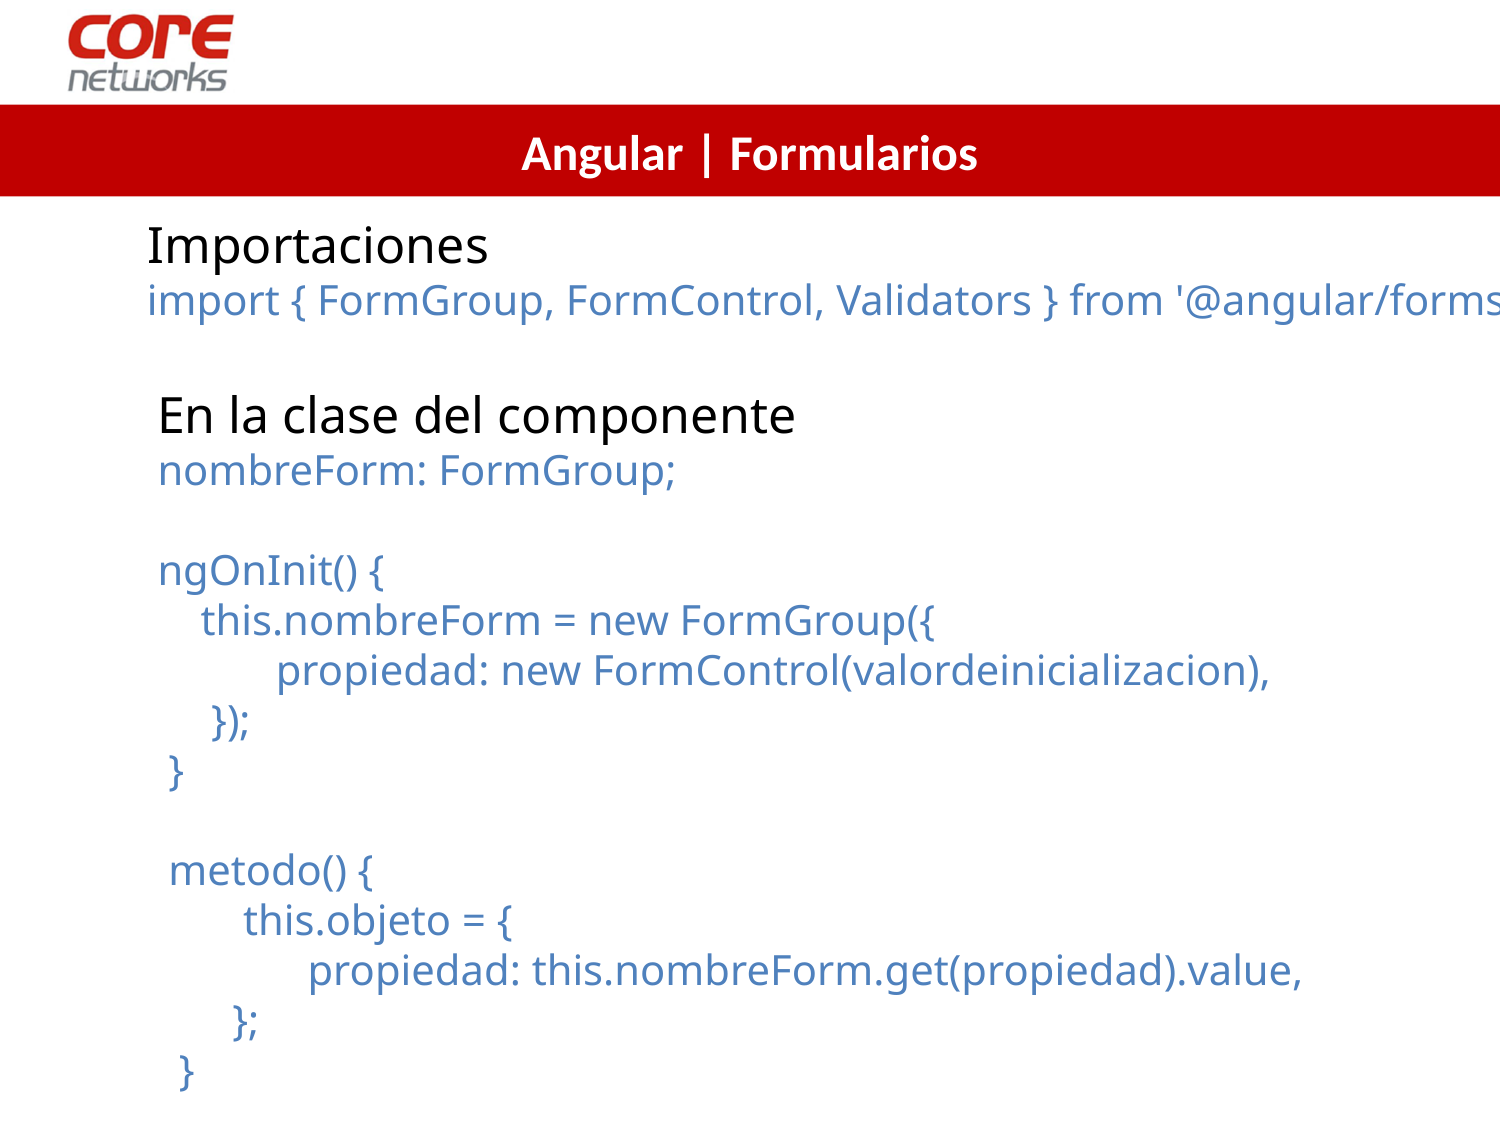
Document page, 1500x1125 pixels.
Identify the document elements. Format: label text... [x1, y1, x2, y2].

picture [67, 9, 235, 95]
text_box Importaciones import { FormGroup, FormControl, Validators } from '@angular/forms'; En la clase del componente nombreForm: FormGroup; ngOnInit() { this.nombreForm = new FormGroup({ propiedad: new FormControl(valordeinicializacion), }); } metodo() { this.objeto = { propiedad: this.nombreForm.get(propiedad).value, }; } [67, 206, 1500, 1125]
text_box Angular | Formularios [0, 102, 1500, 198]
